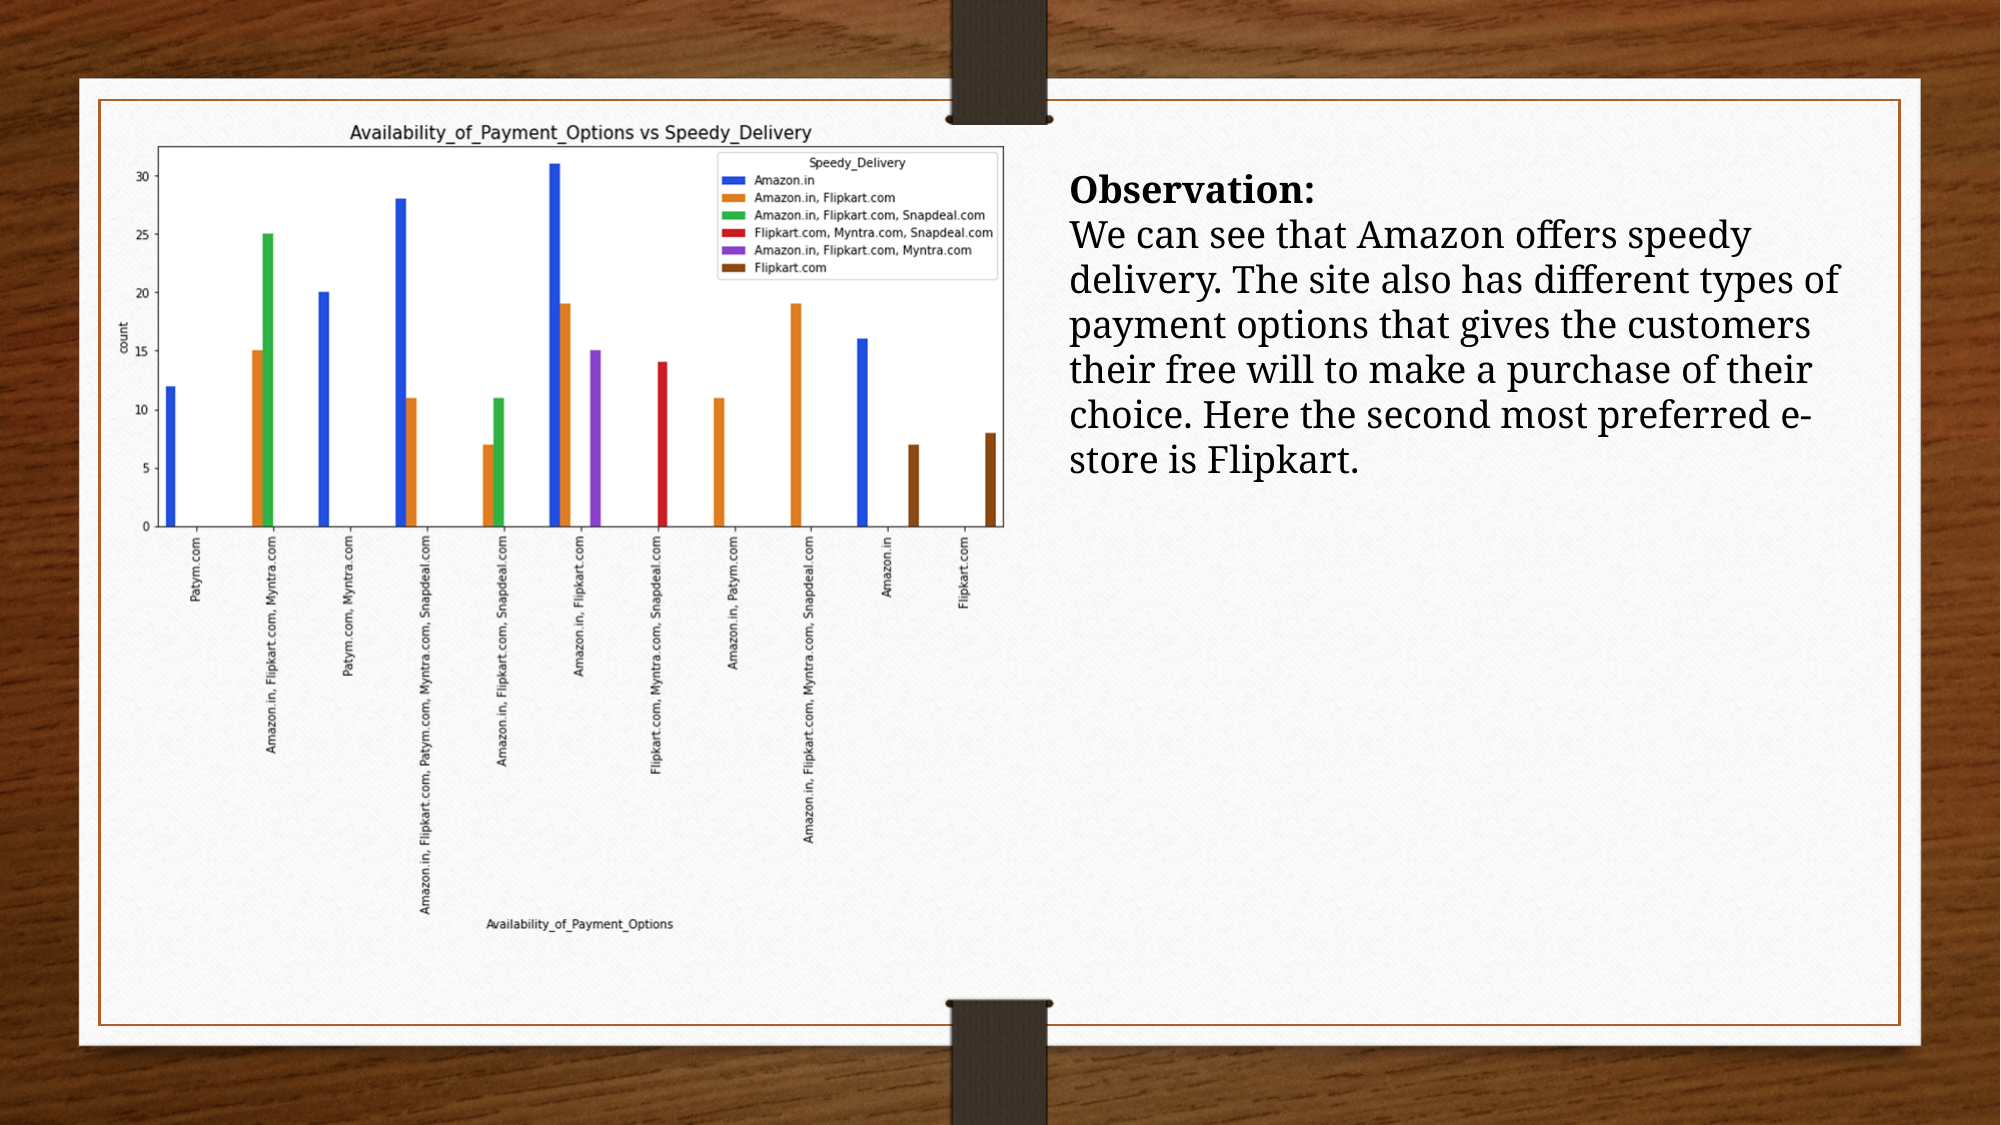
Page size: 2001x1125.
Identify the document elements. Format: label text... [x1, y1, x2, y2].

text_box Observation: We can see that Amazon offers speedy delivery. The site also has different types of payment options that gives the customers their free will to make a purchase of their choice. Here the second most preferred e-store is Flipkart. [1054, 158, 1868, 489]
picture [0, 0, 948, 1125]
picture [101, 0, 2001, 1125]
